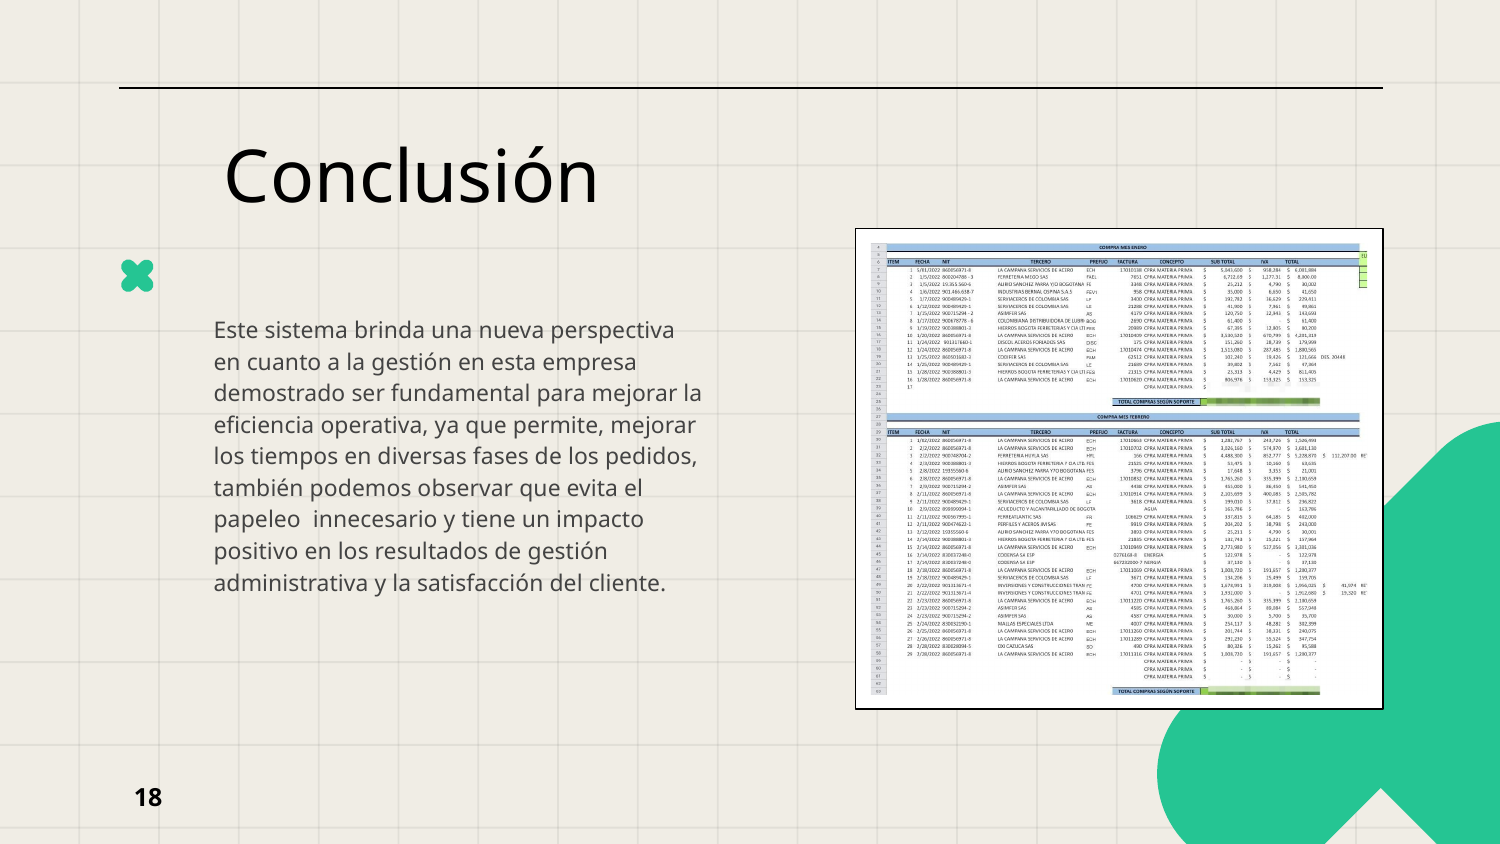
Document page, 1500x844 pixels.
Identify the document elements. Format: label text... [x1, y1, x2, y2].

picture [870, 243, 1368, 695]
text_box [1114, 378, 1500, 844]
list Este sistema brinda una nueva perspectiva en cuanto a la gestión en esta empresa demostrado ser fundamental para mejorar la eficiencia operativa, ya que permite, mejorar los tiempos en diversas fases de los pedidos, también podemos observar que evita el papeleo innecesario y tiene un impacto positivo en los resultados de gestión administrativa y la satisfacción del cliente. [175, 265, 721, 710]
title Conclusión [209, 114, 1473, 209]
text_box [855, 228, 1383, 710]
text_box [117, 256, 157, 296]
slide_number 18 [119, 766, 209, 831]
